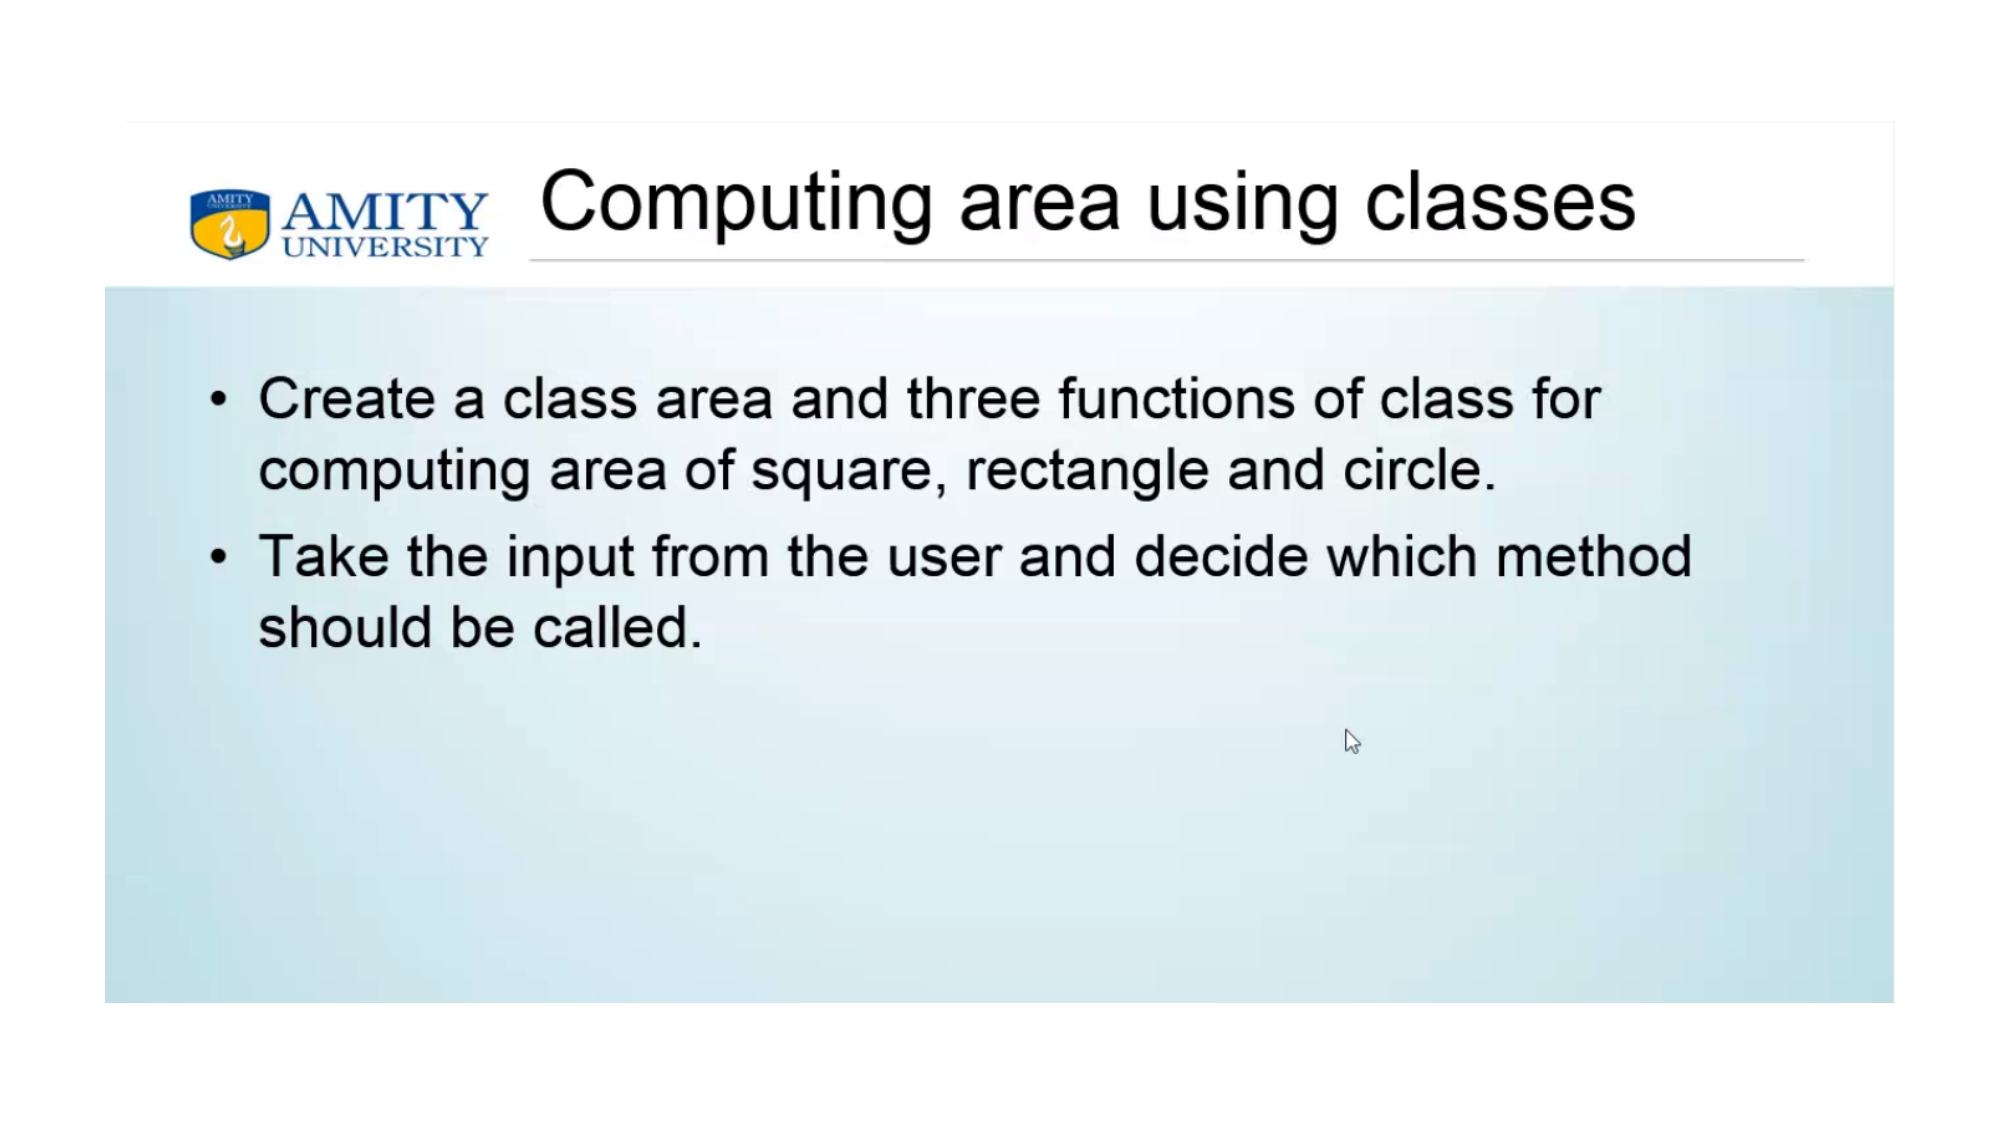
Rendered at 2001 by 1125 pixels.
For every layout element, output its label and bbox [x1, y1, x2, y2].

picture [105, 121, 1895, 1004]
